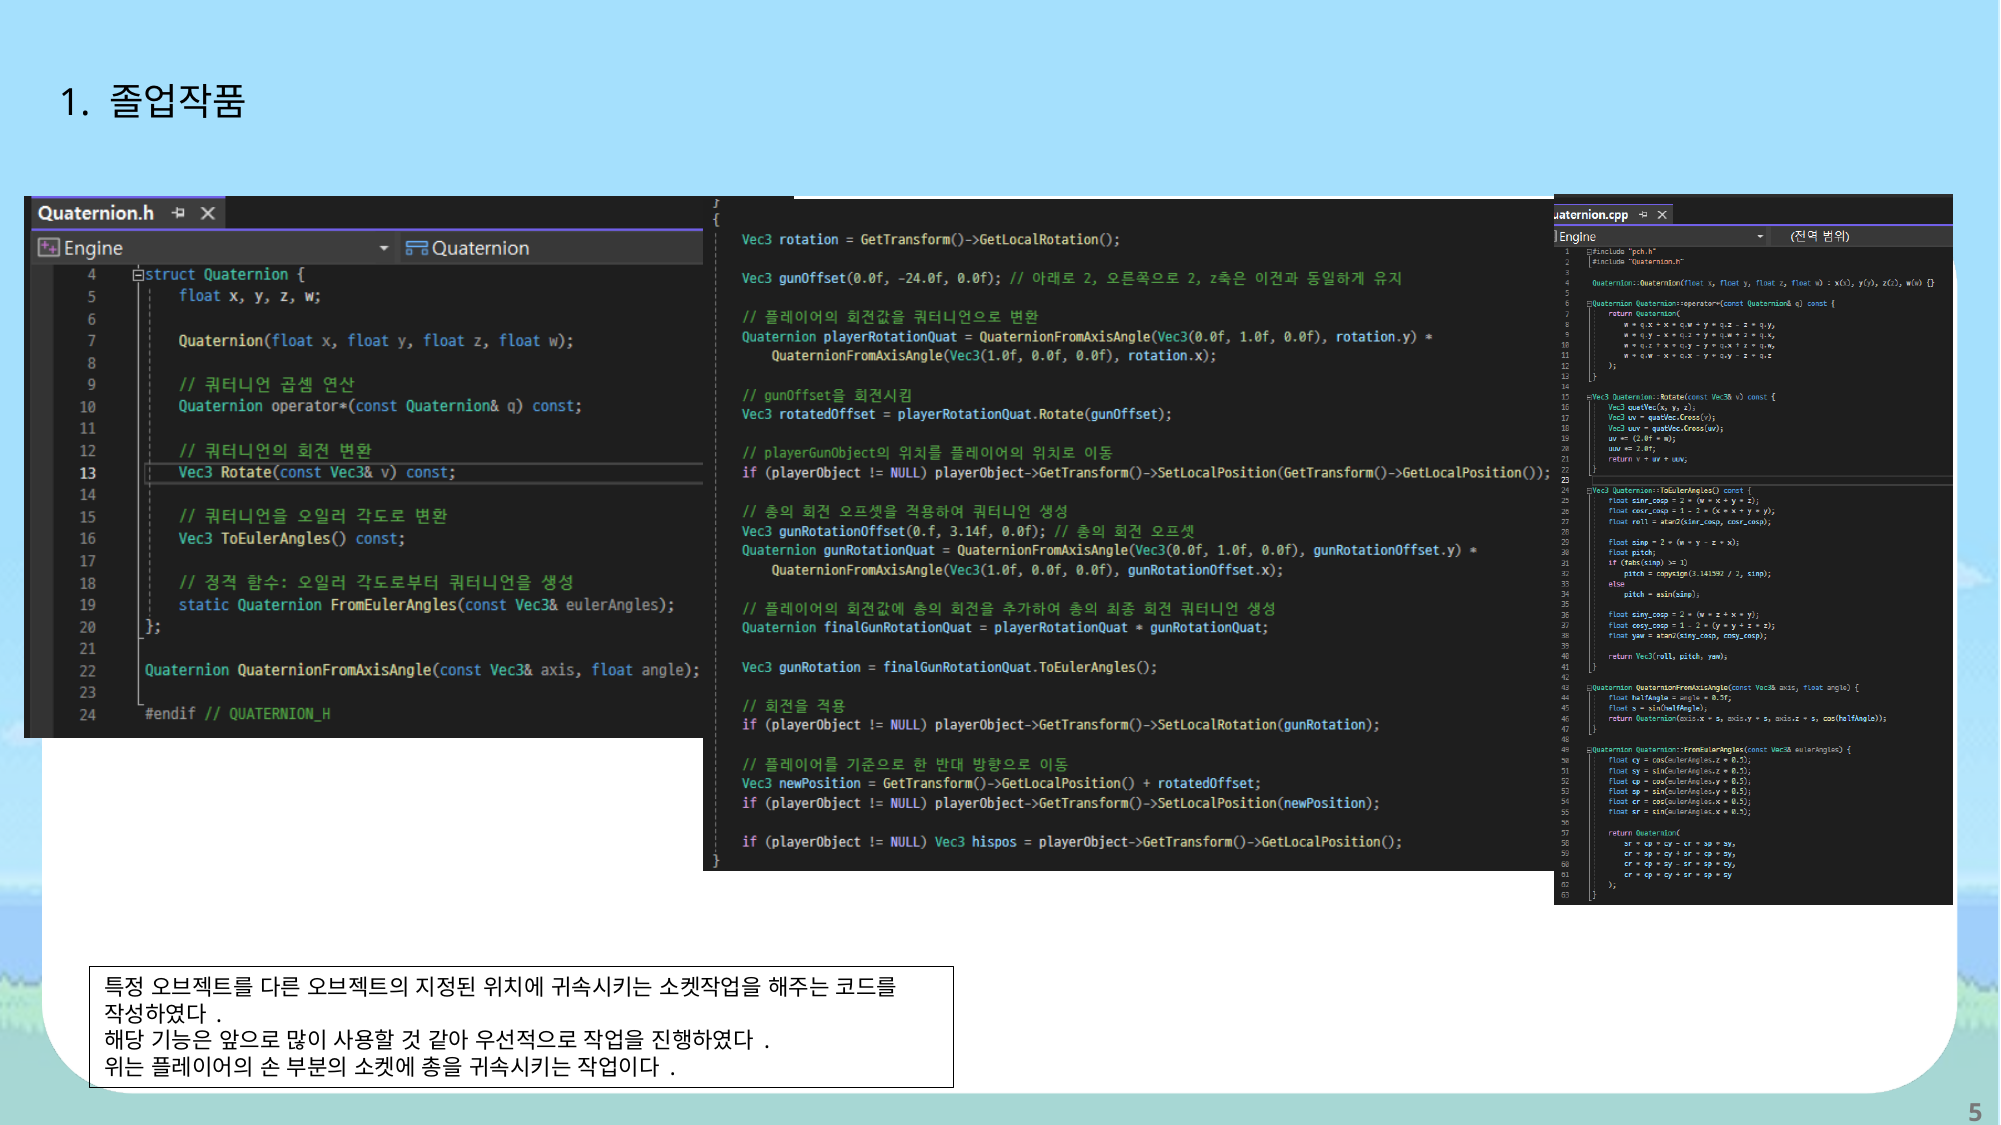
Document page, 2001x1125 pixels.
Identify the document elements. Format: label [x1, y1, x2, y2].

picture [24, 193, 1954, 905]
text_box [41, 195, 1959, 1094]
text_box [0, 0, 2000, 1125]
